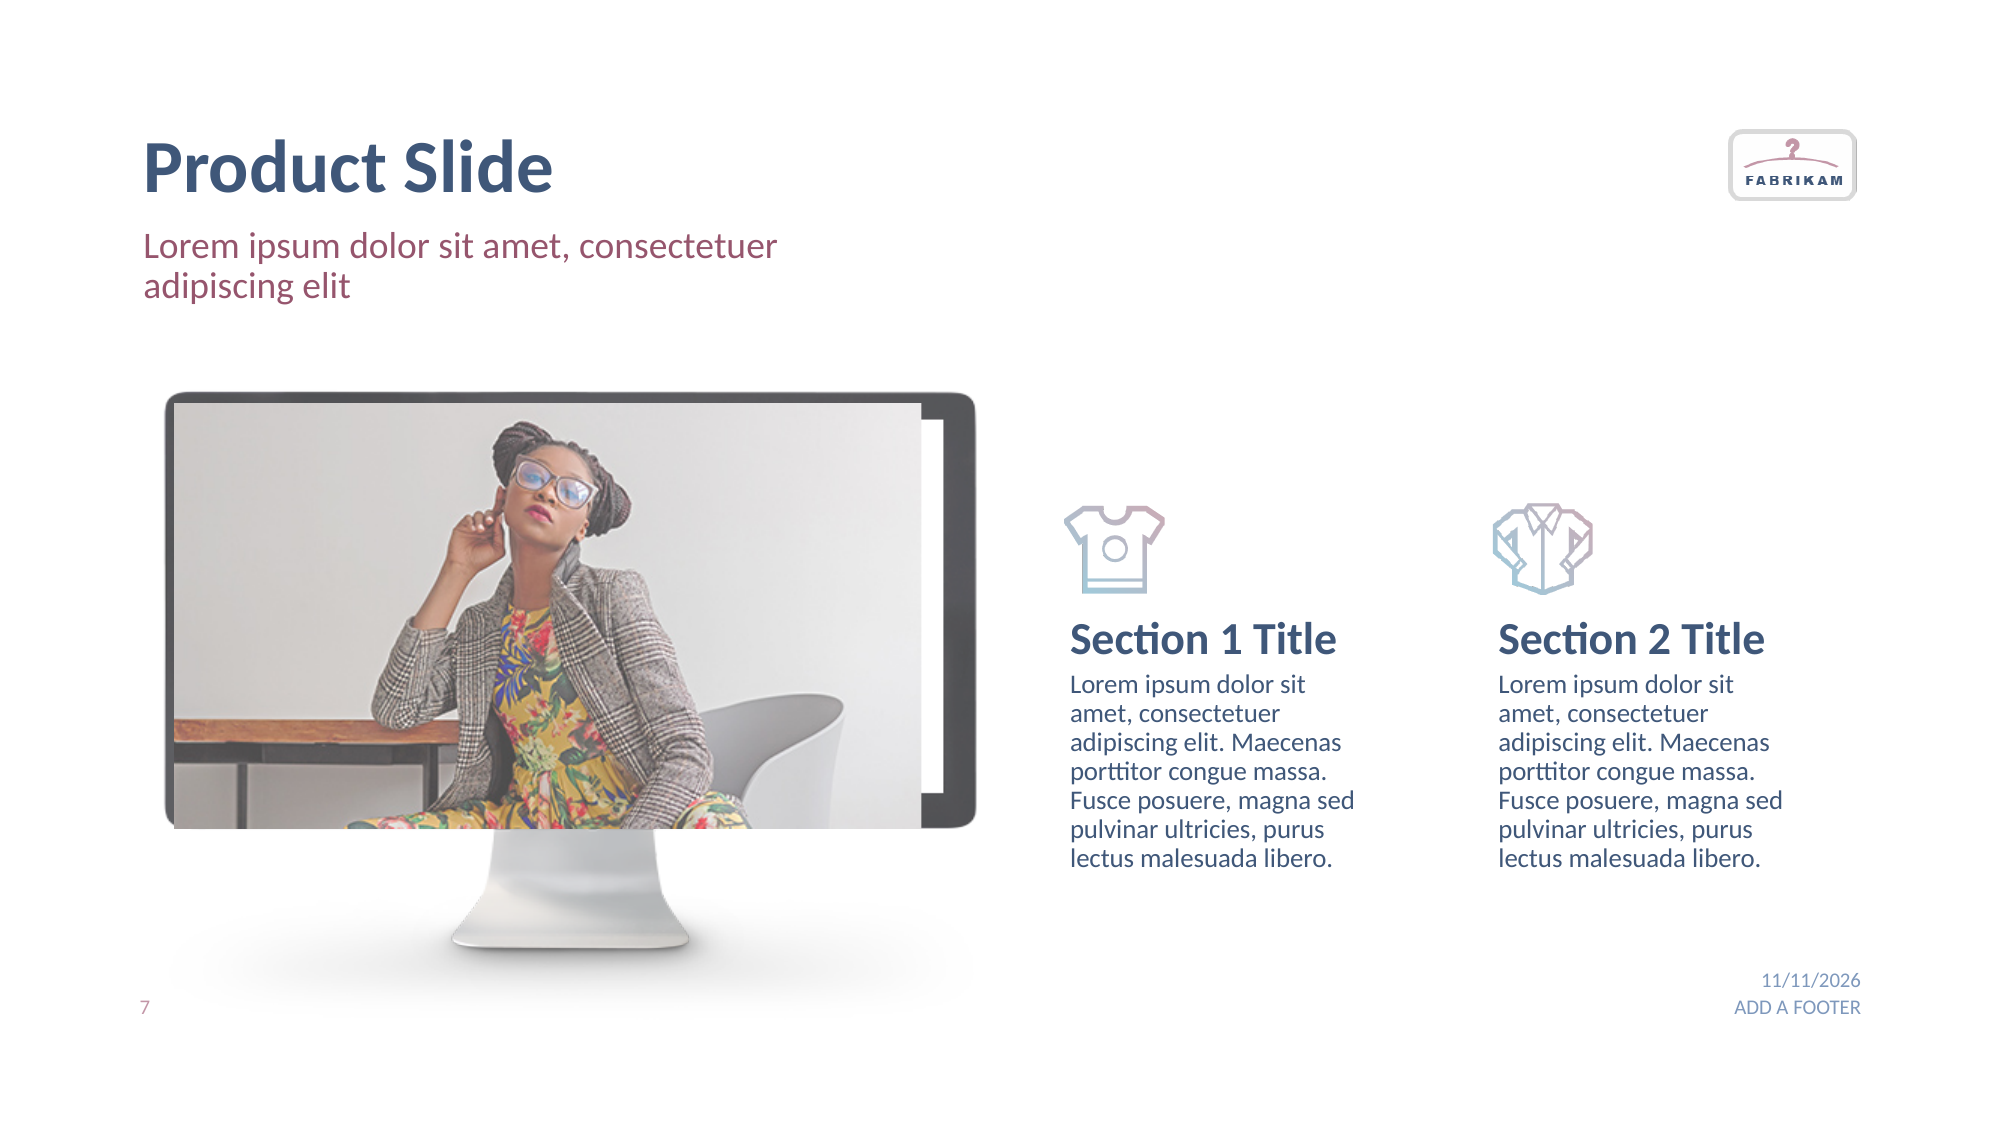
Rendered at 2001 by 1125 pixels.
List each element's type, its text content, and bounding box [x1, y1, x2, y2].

list Lorem ipsum dolor sit amet, consectetuer adipiscing elit [137, 226, 1620, 315]
slide_number 7 [105, 993, 170, 1033]
title Product Slide [137, 121, 1620, 215]
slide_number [1683, 953, 1862, 992]
footer ADD A FOOTER [1186, 993, 1862, 1033]
list Section 2 Title [1492, 610, 1836, 665]
picture [1492, 503, 1593, 595]
picture [1064, 503, 1165, 595]
list Section 1 Title [1064, 610, 1407, 665]
list Lorem ipsum dolor sit amet, consectetuer adipiscing elit. Maecenas porttitor congue massa. Fusce posuere, magna sed pulvinar ultricies, purus lectus malesuada libero. [1064, 670, 1357, 879]
picture [144, 377, 1007, 1096]
picture [1727, 129, 1857, 201]
list Lorem ipsum dolor sit amet, consectetuer adipiscing elit. Maecenas porttitor congue massa. Fusce posuere, magna sed pulvinar ultricies, purus lectus malesuada libero. [1492, 670, 1785, 879]
